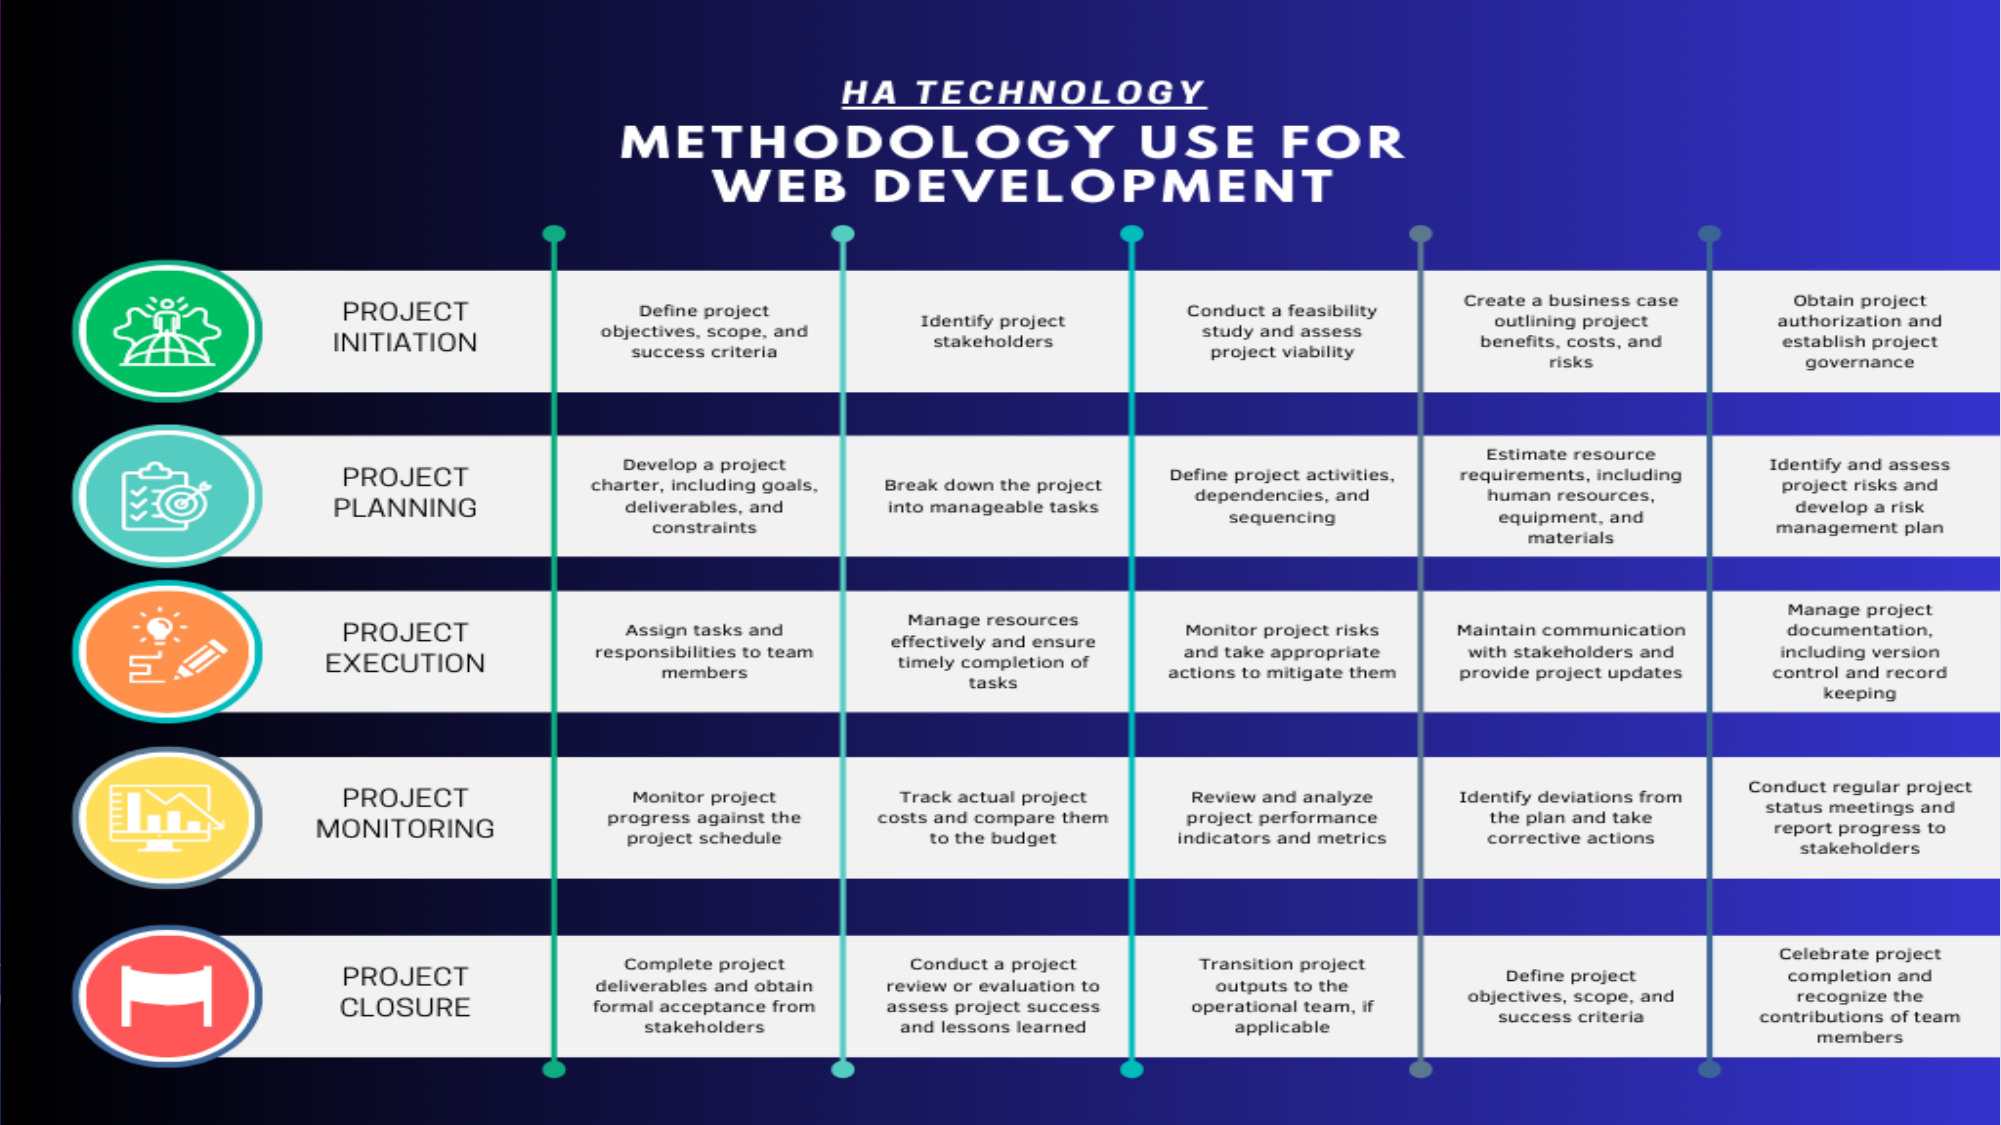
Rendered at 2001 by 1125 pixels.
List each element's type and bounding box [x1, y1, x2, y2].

list [0, 0, 2000, 1125]
